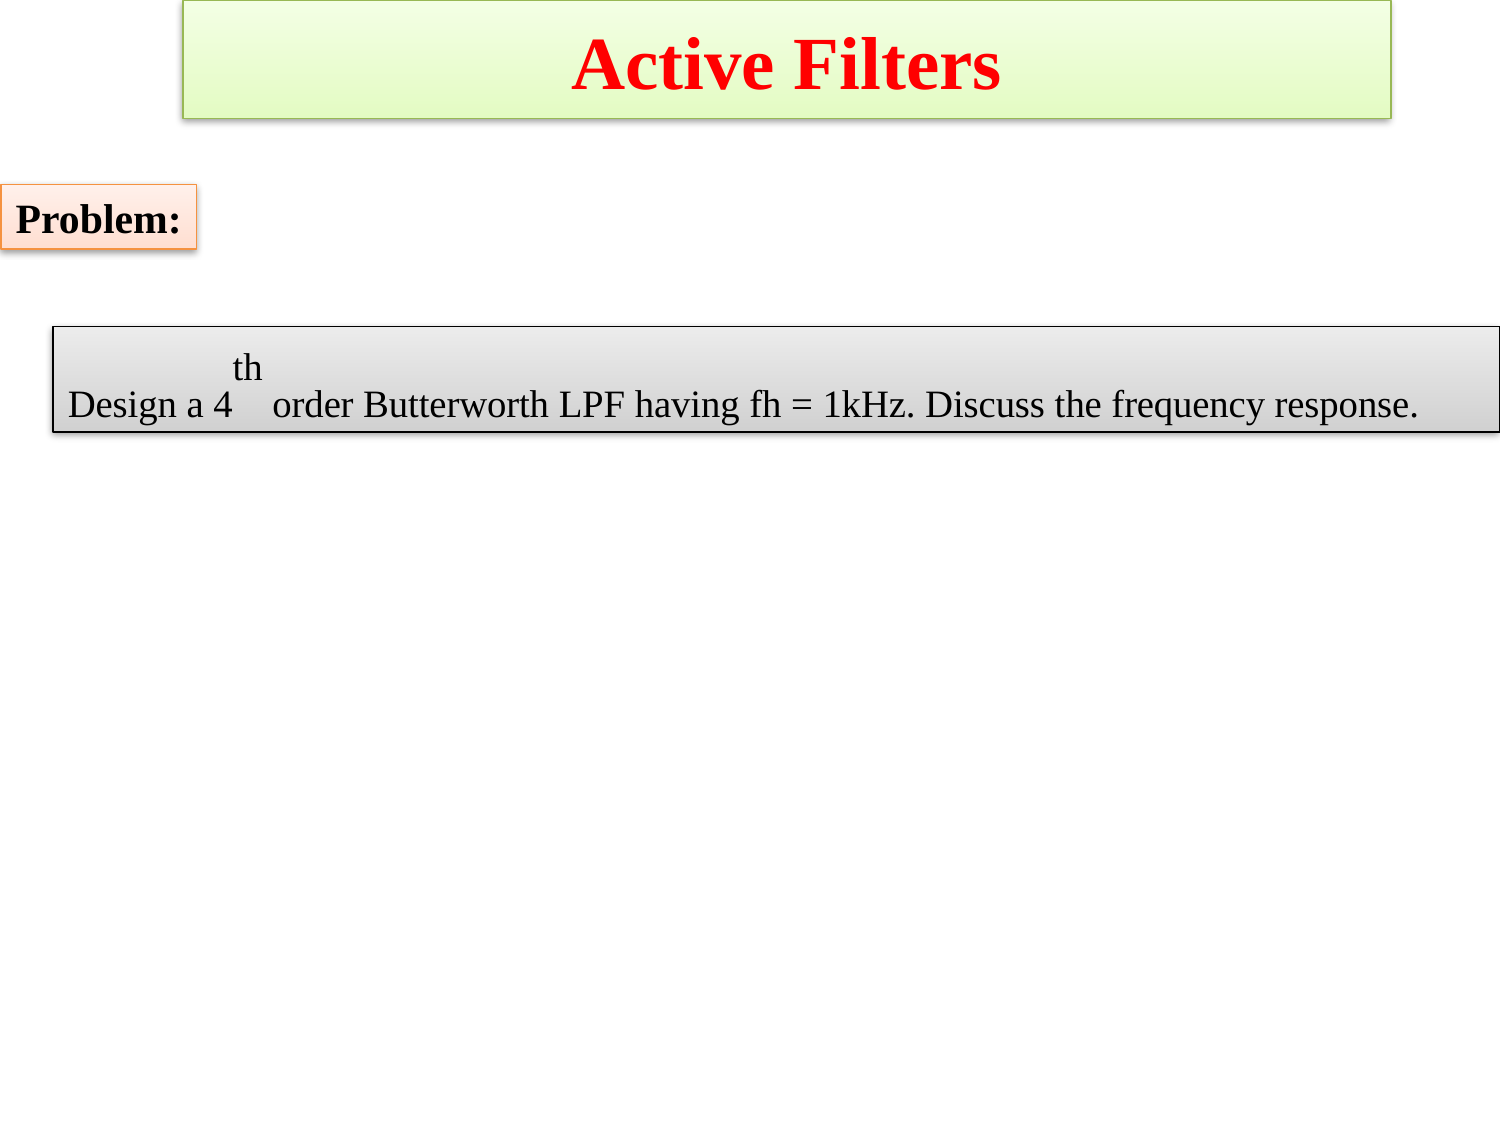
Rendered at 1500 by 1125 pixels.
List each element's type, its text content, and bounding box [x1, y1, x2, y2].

text_box Design a 4th order Butterworth LPF having fh = 1kHz. Discuss the frequency response. [52, 326, 1500, 433]
text_box Problem: [0, 184, 197, 250]
title Active Filters [182, 0, 1392, 119]
